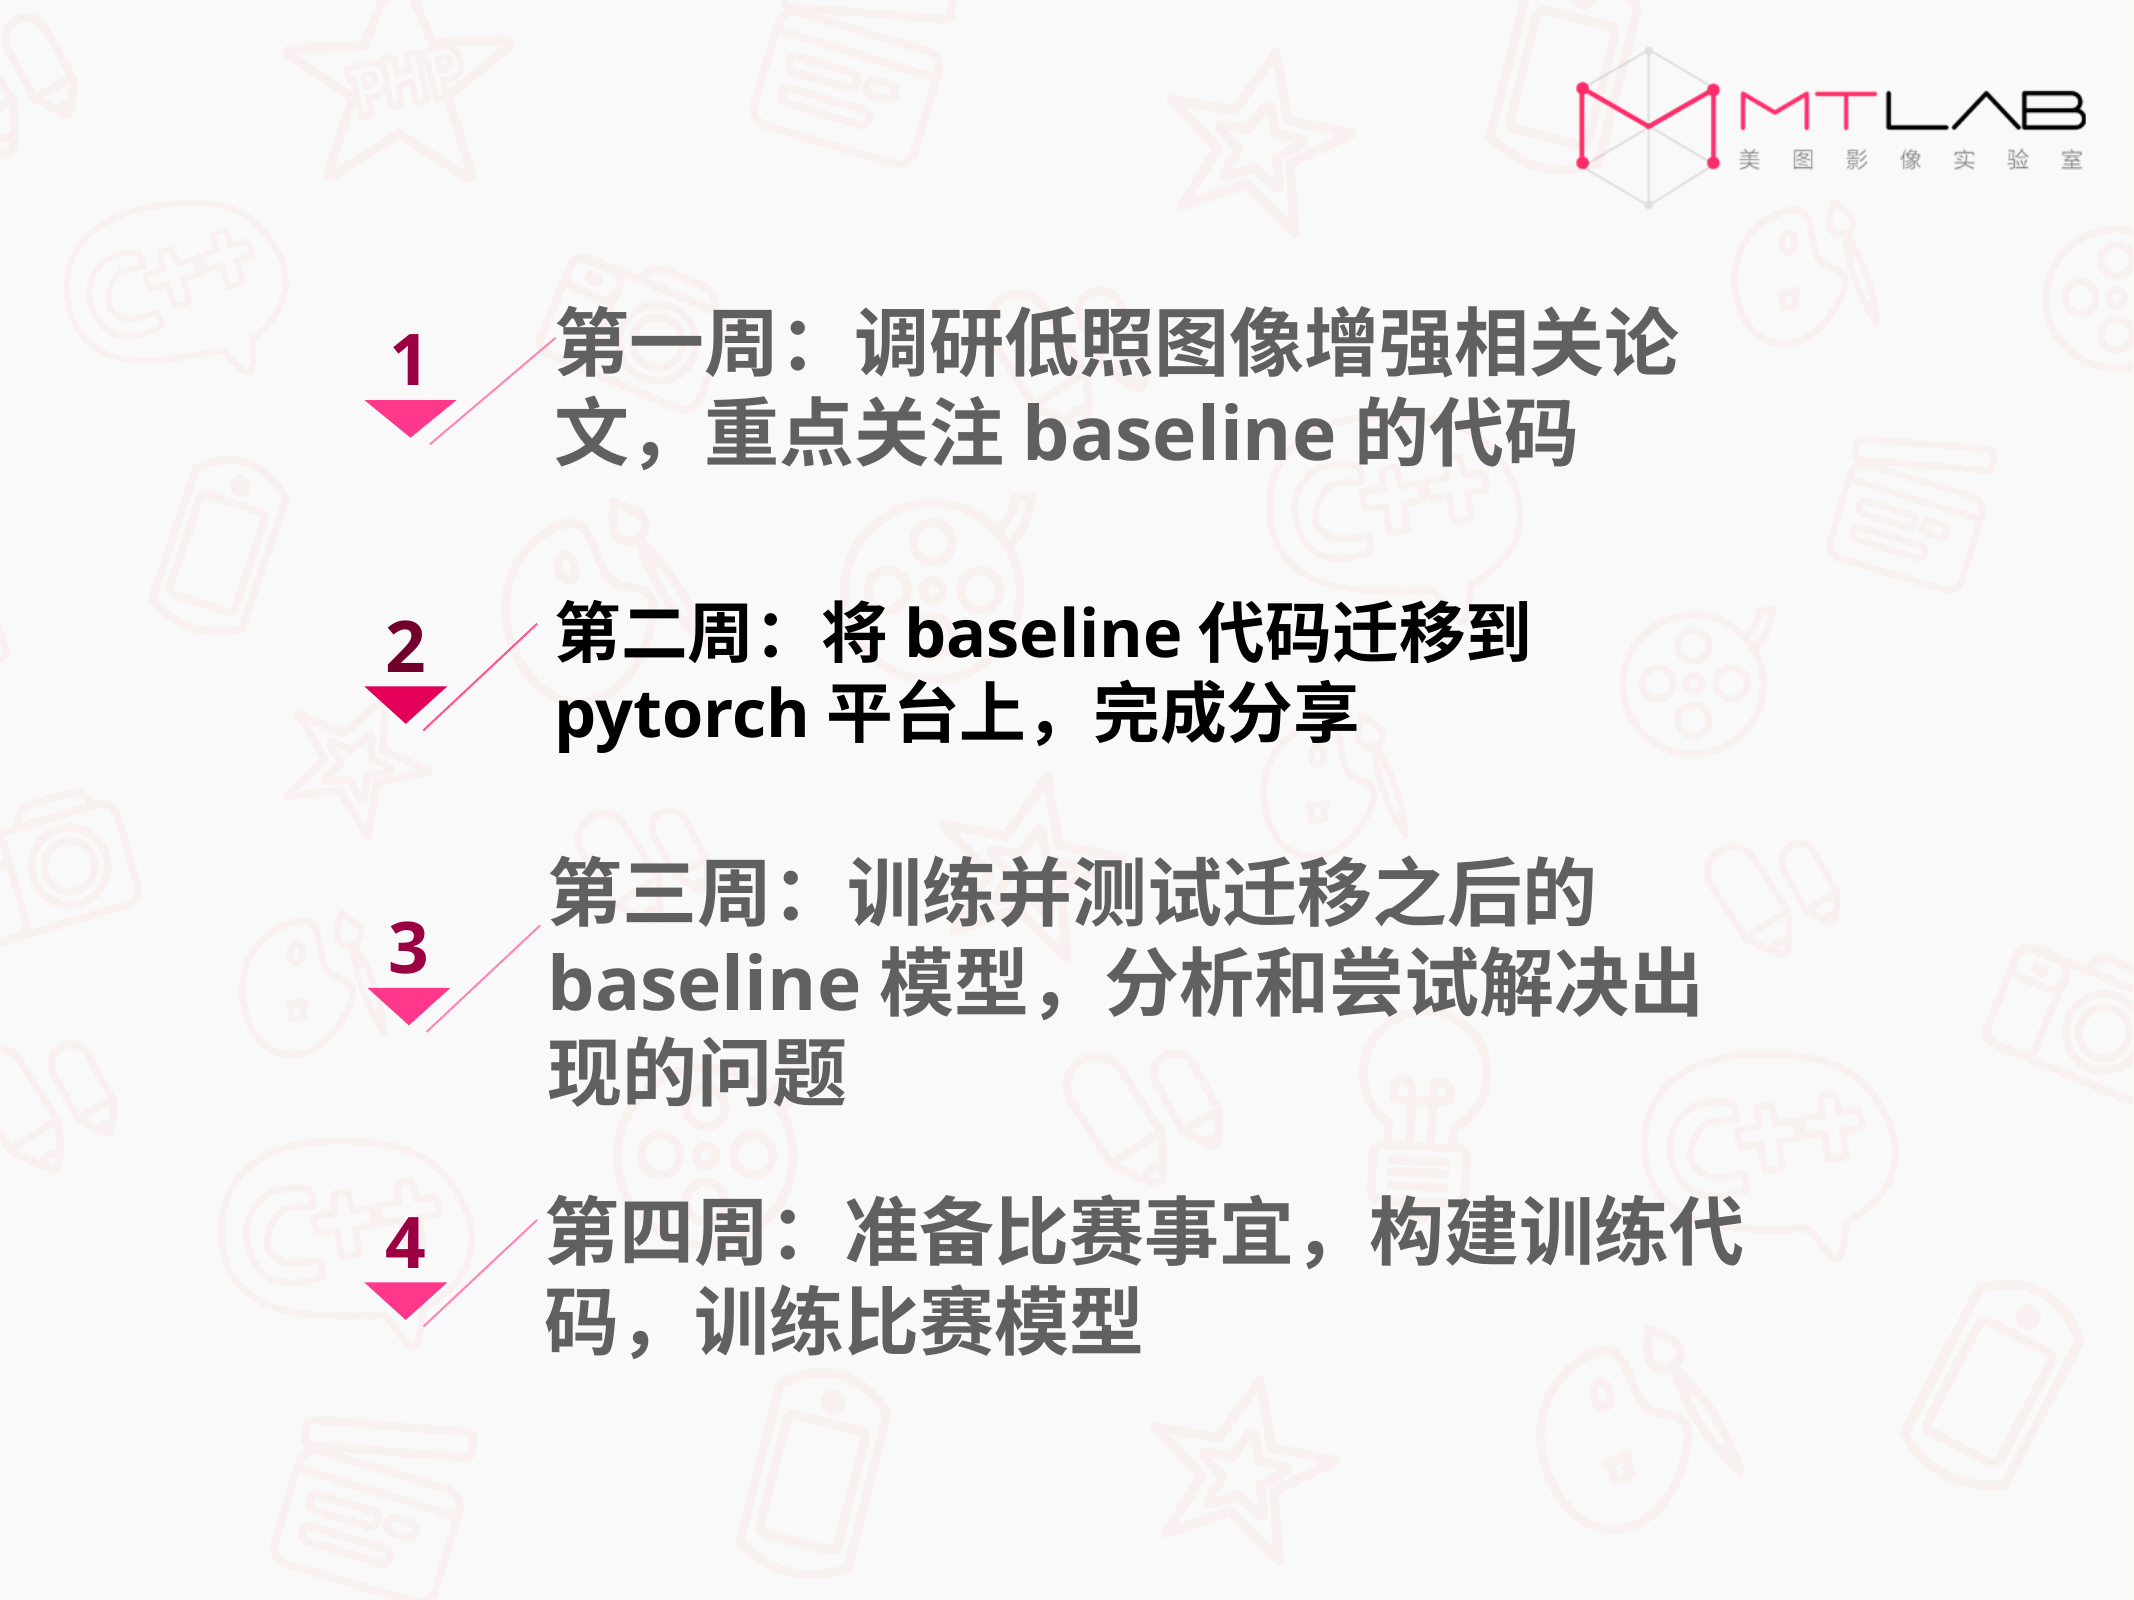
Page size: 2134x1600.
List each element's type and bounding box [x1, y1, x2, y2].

text_box [361, 1196, 1781, 1327]
text_box [361, 314, 1832, 445]
picture [0, 0, 2134, 1600]
text_box [364, 901, 1784, 1033]
text_box [361, 600, 1751, 731]
